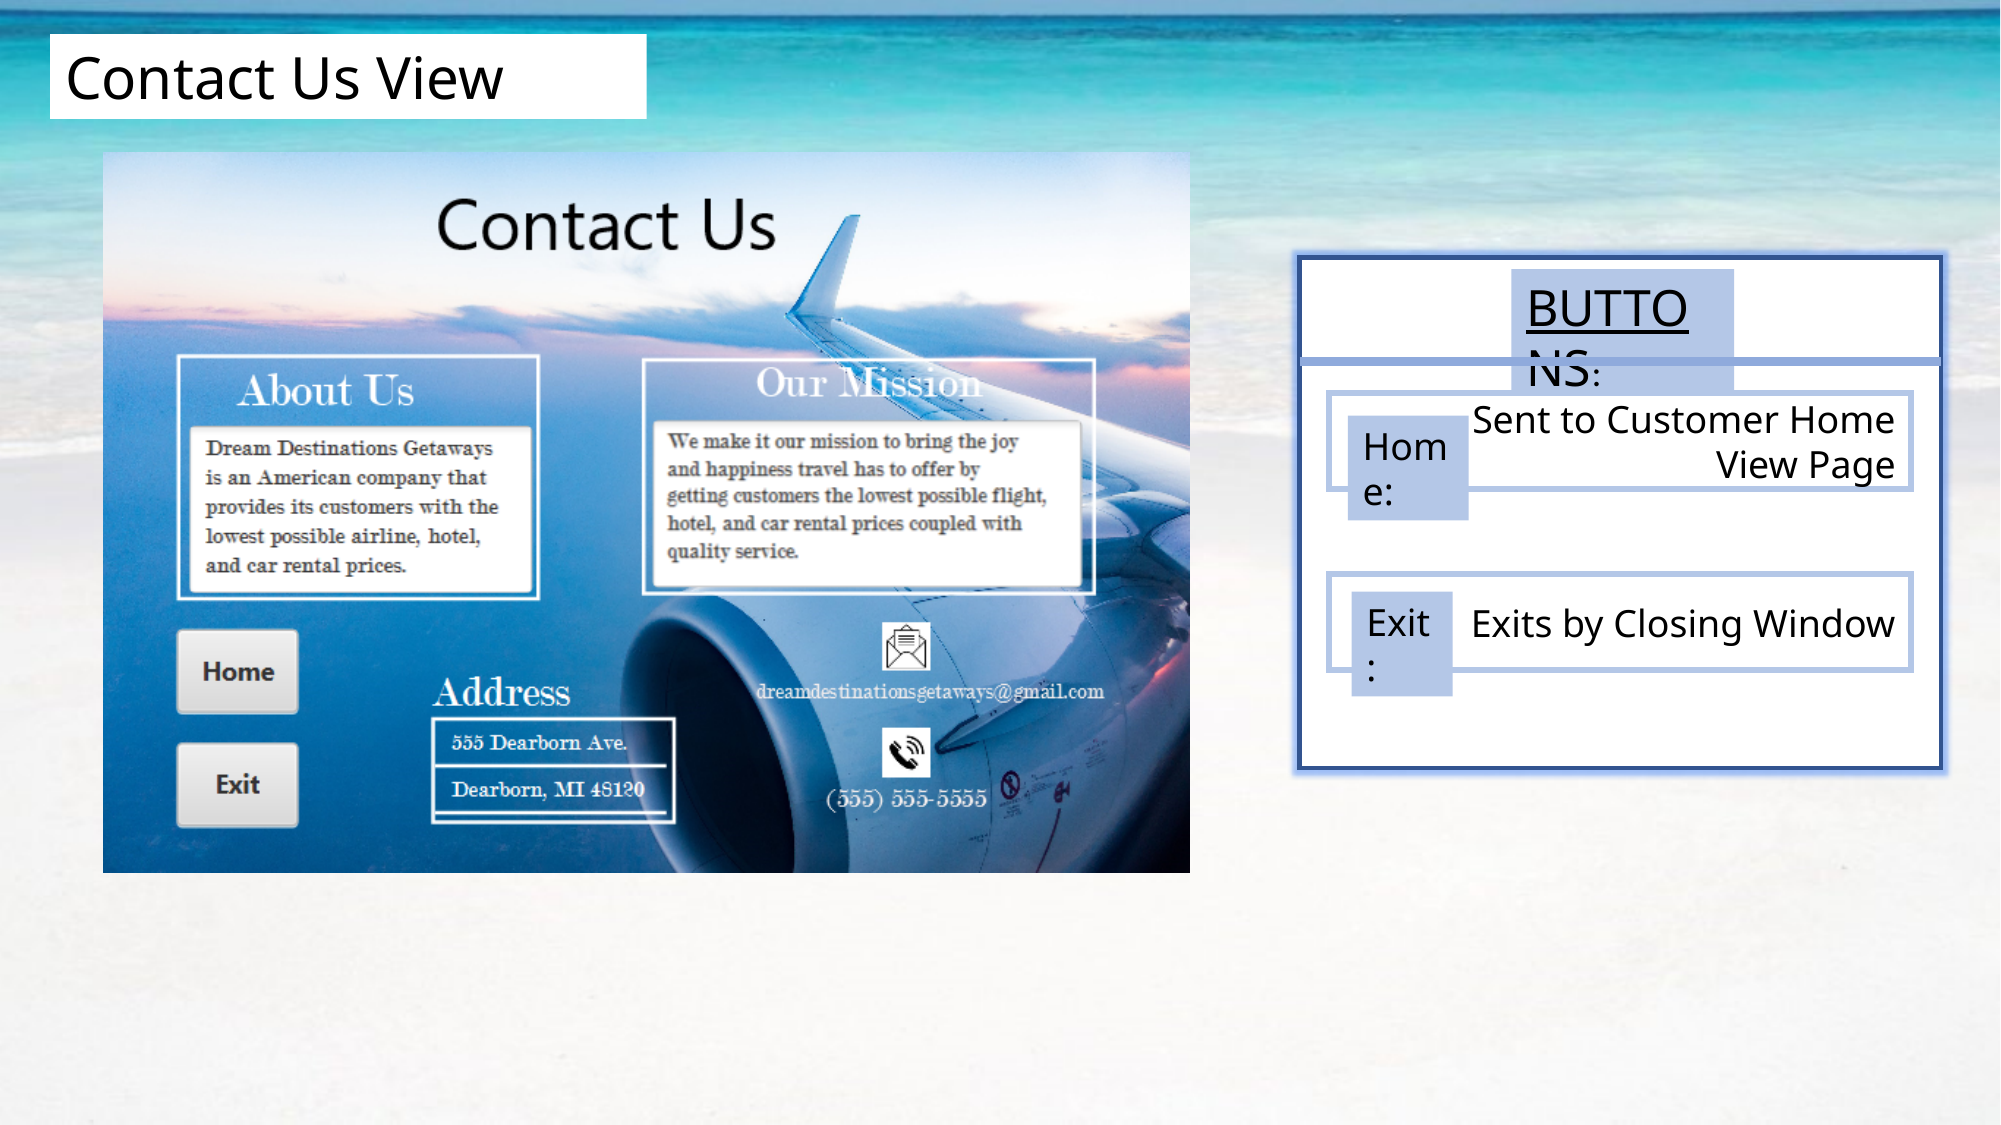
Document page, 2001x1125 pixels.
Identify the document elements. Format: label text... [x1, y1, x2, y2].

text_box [1299, 257, 1941, 769]
picture [0, 0, 2001, 1125]
text_box Contact Us View [50, 34, 647, 119]
